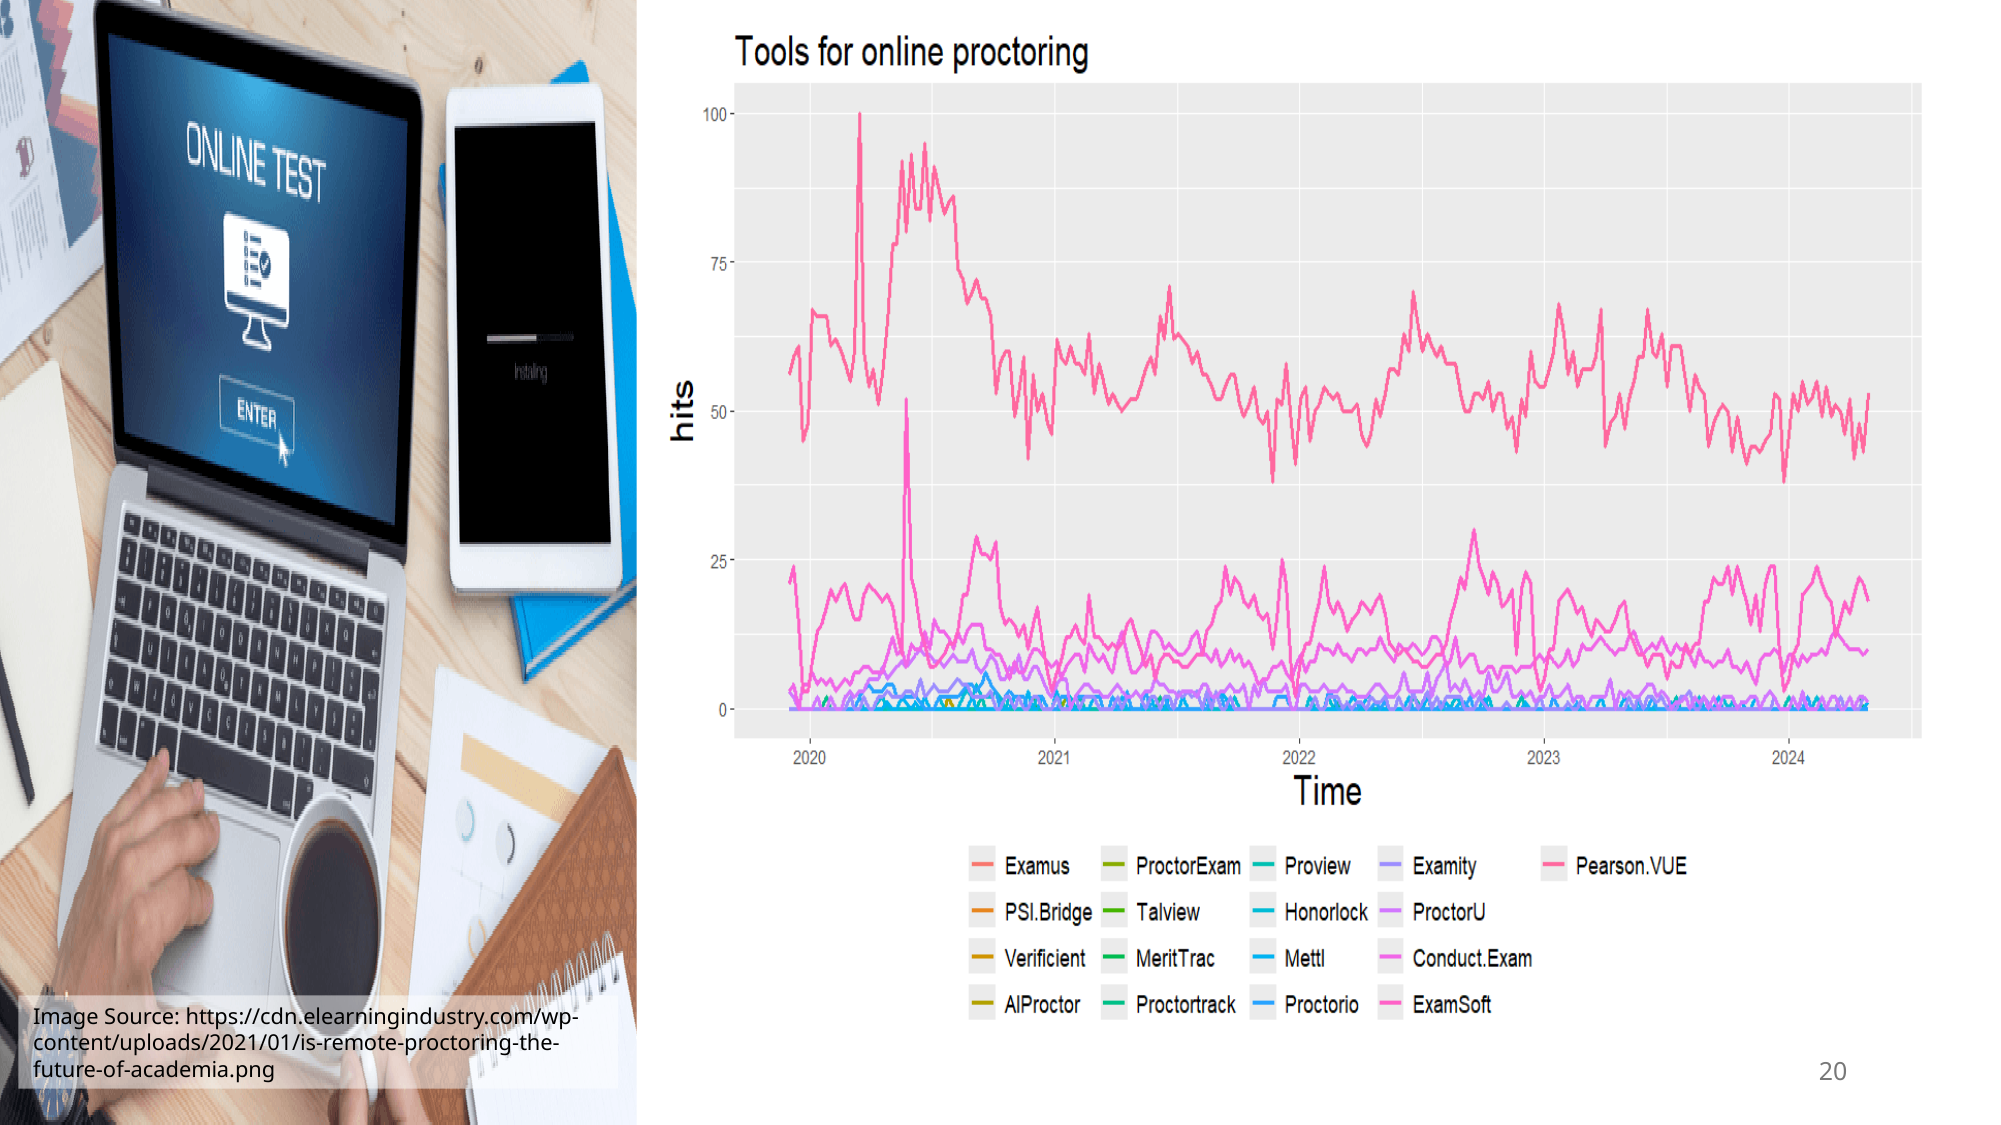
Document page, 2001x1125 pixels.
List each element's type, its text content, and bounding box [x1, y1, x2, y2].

slide_number 20 [1412, 1044, 1863, 1103]
picture [660, 21, 1932, 1044]
picture [0, 0, 638, 1125]
